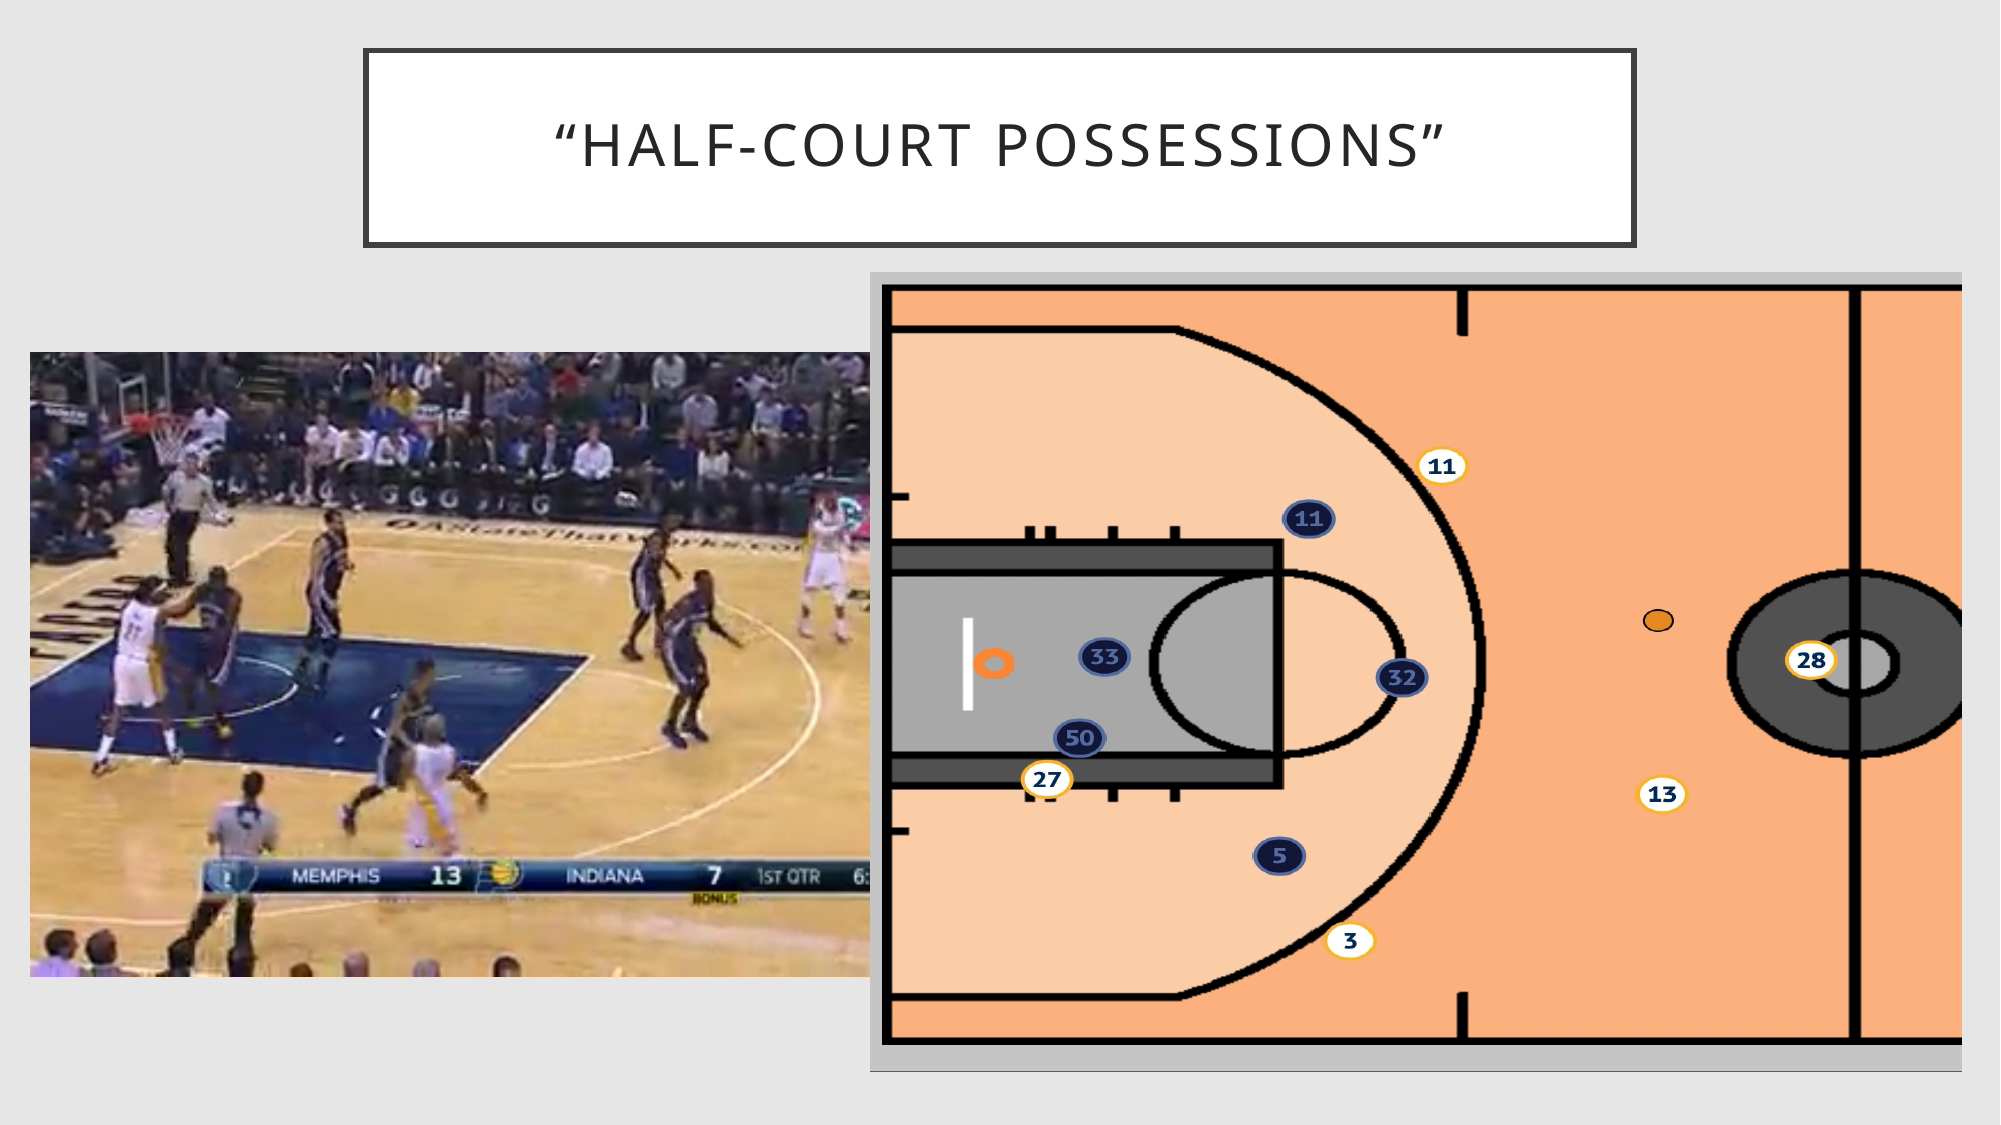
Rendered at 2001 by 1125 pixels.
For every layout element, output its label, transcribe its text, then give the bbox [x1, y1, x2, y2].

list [869, 271, 1962, 1073]
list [29, 351, 869, 978]
title “Half-Court Possessions” [363, 48, 1637, 248]
